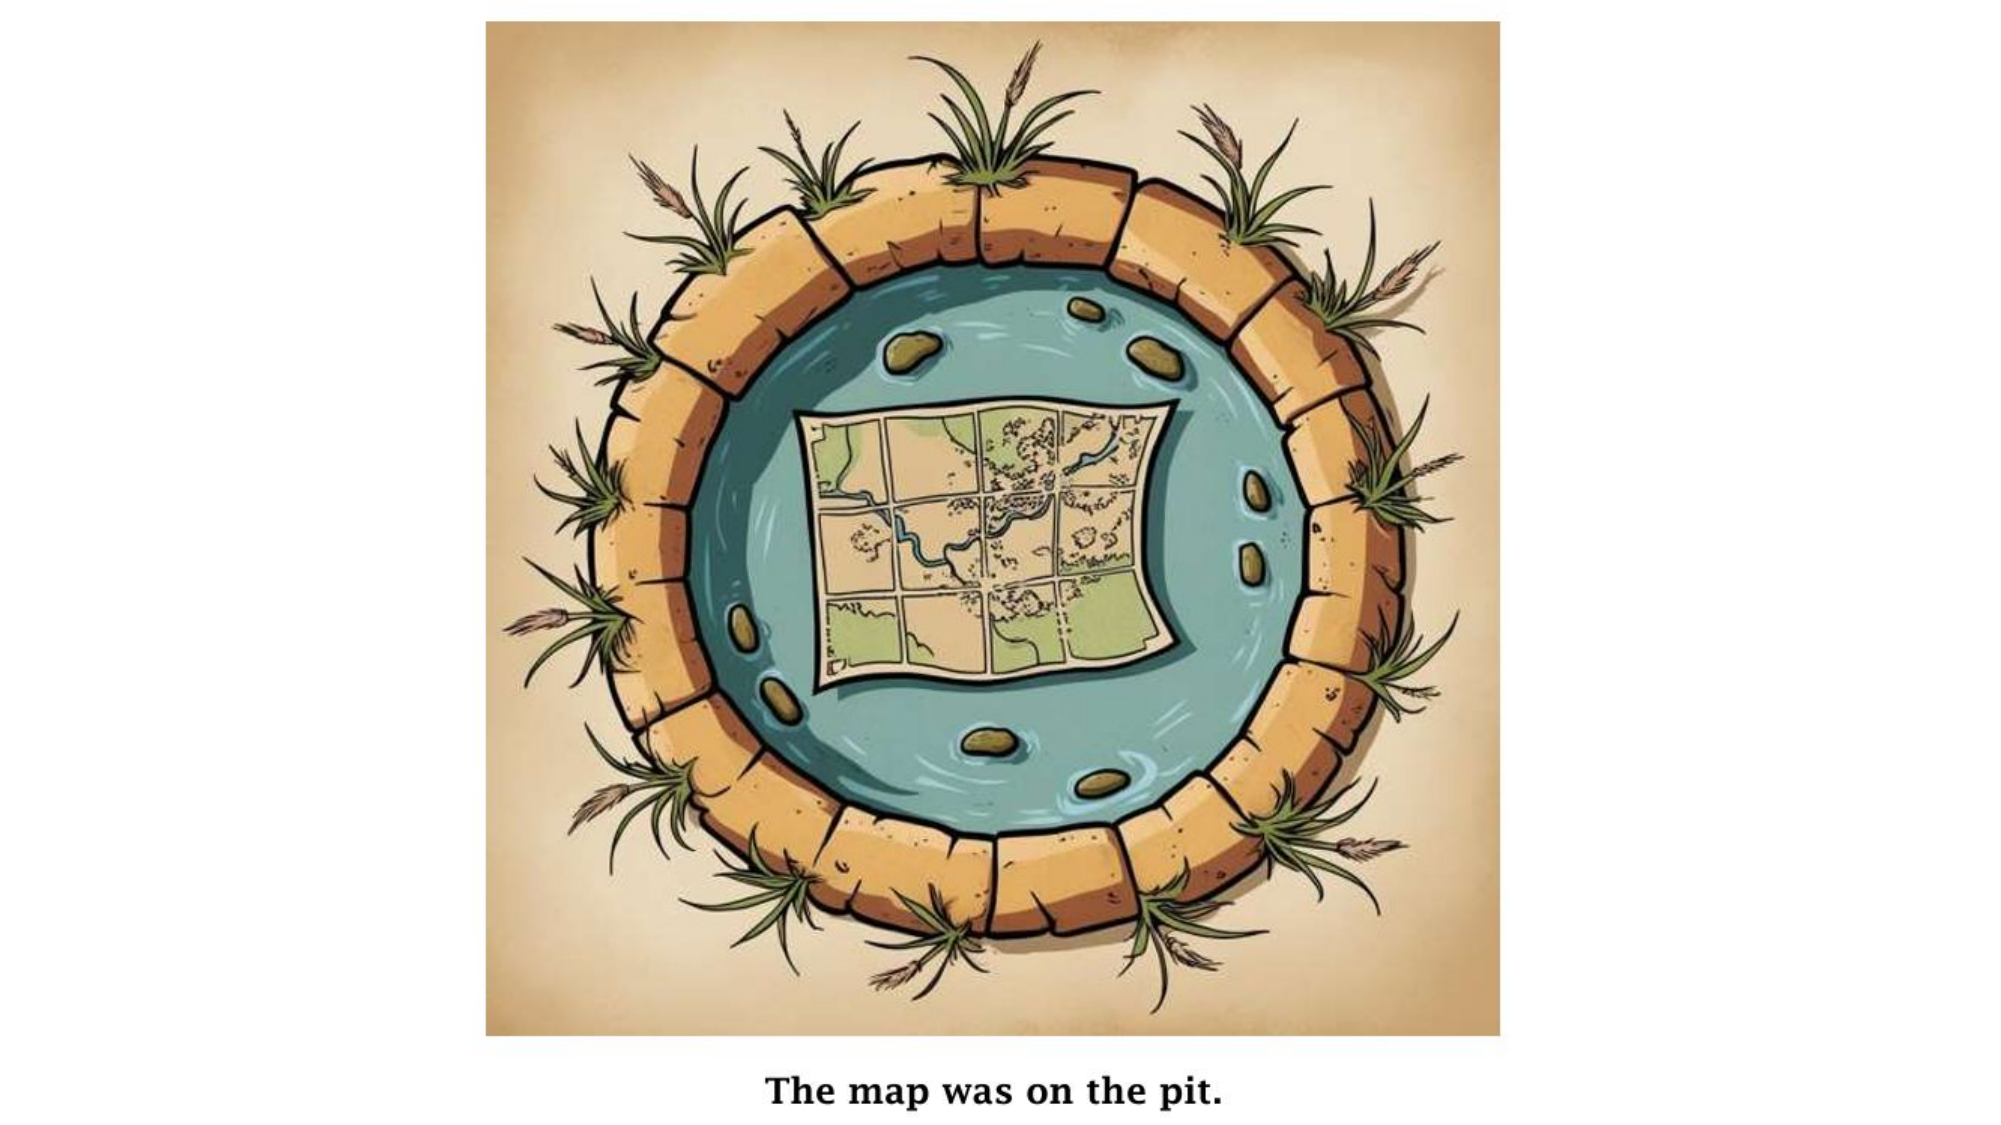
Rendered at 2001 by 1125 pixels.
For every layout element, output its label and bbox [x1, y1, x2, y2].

picture [426, 0, 1574, 1125]
